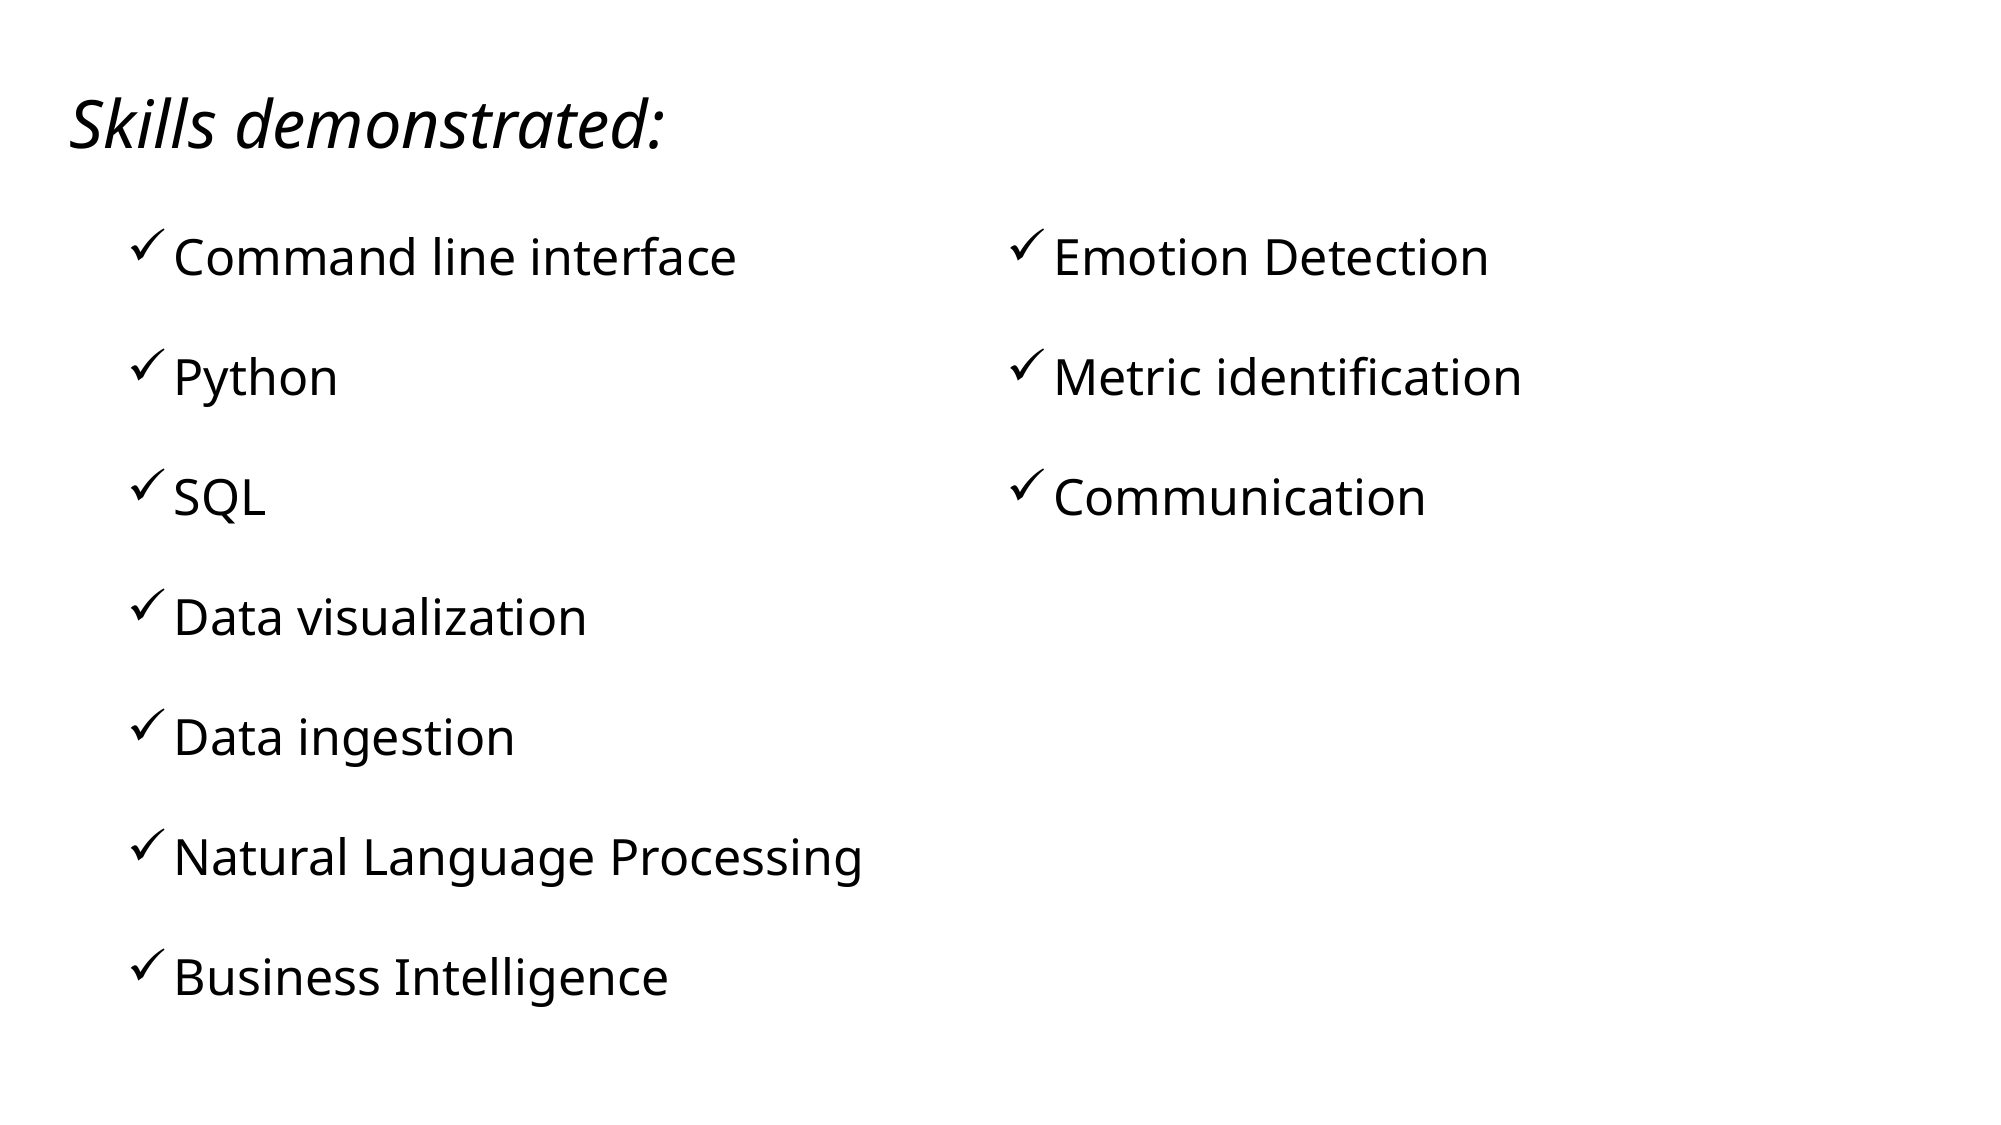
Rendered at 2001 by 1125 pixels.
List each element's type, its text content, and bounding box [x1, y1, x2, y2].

text_box Command line interface Python SQL Data visualization Data ingestion Natural Language Processing Business Intelligence Emotion Detection Metric identification Communication [112, 218, 1901, 1125]
text_box Skills demonstrated: [55, 73, 819, 169]
